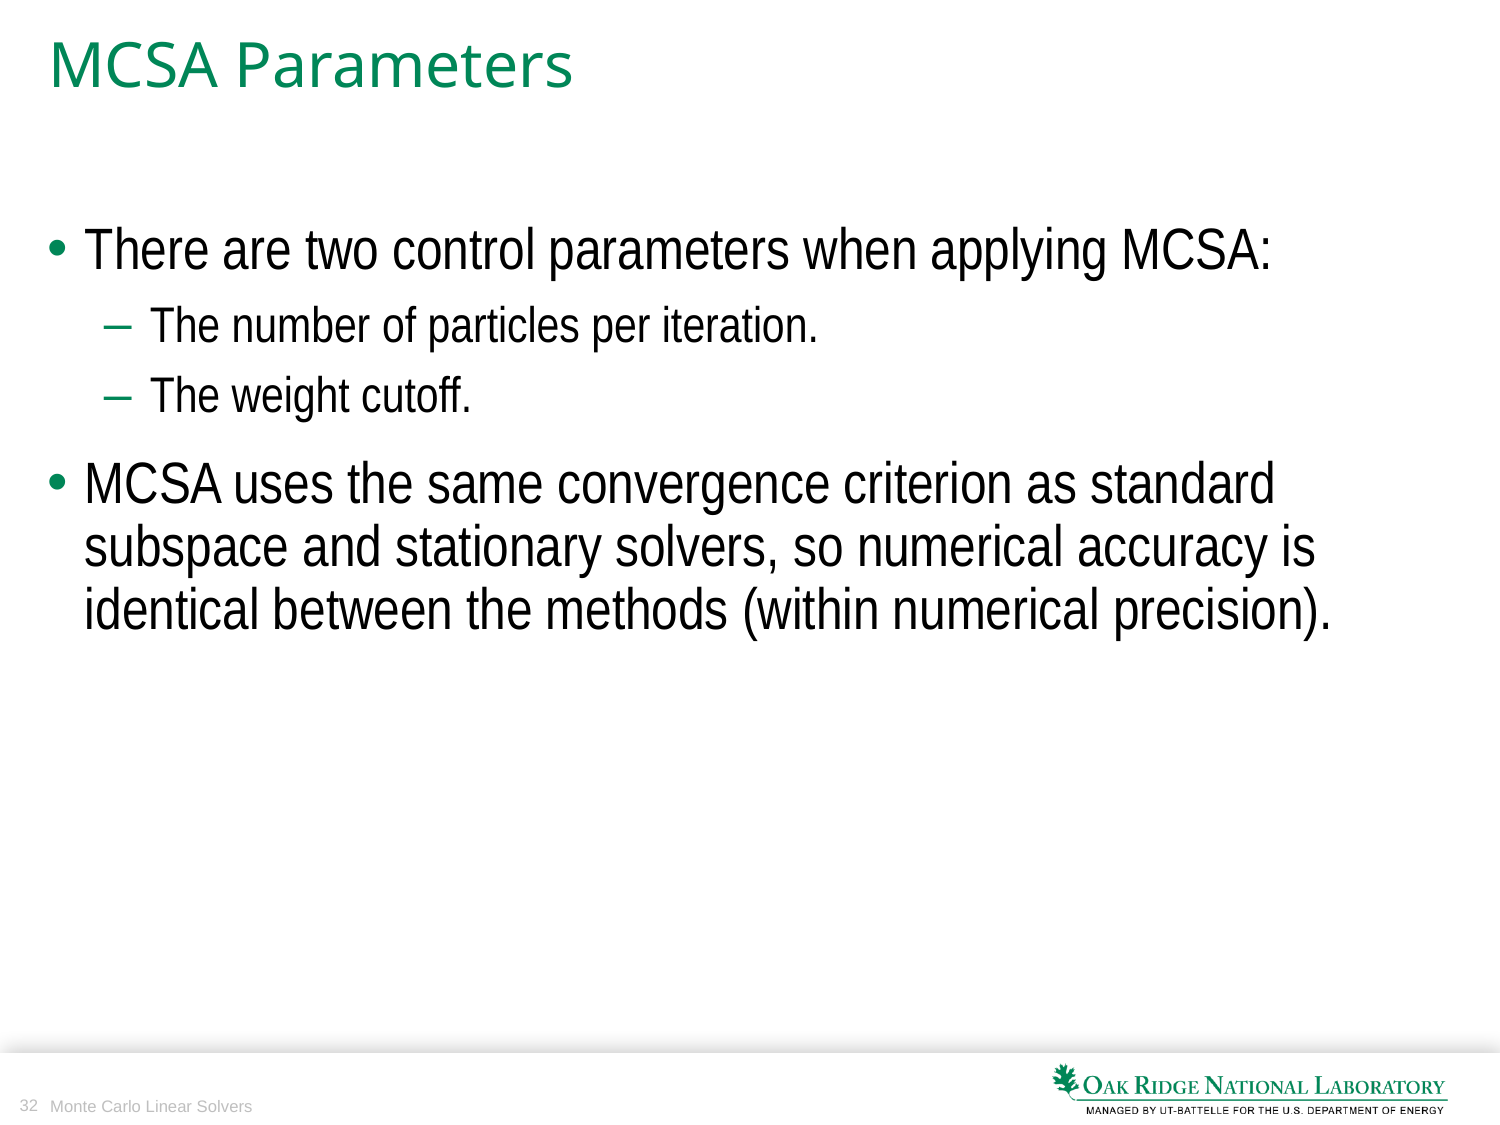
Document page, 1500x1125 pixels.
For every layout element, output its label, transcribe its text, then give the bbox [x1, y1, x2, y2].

list There are two control parameters when applying MCSA: The number of particles per iteration. The weight cutoff. MCSA uses the same convergence criterion as standard subspace and stationary solvers, so numerical accuracy is identical between the methods (within numerical precision). [32, 212, 1383, 655]
picture [1052, 1063, 1448, 1114]
title MCSA Parameters [33, 29, 1384, 111]
